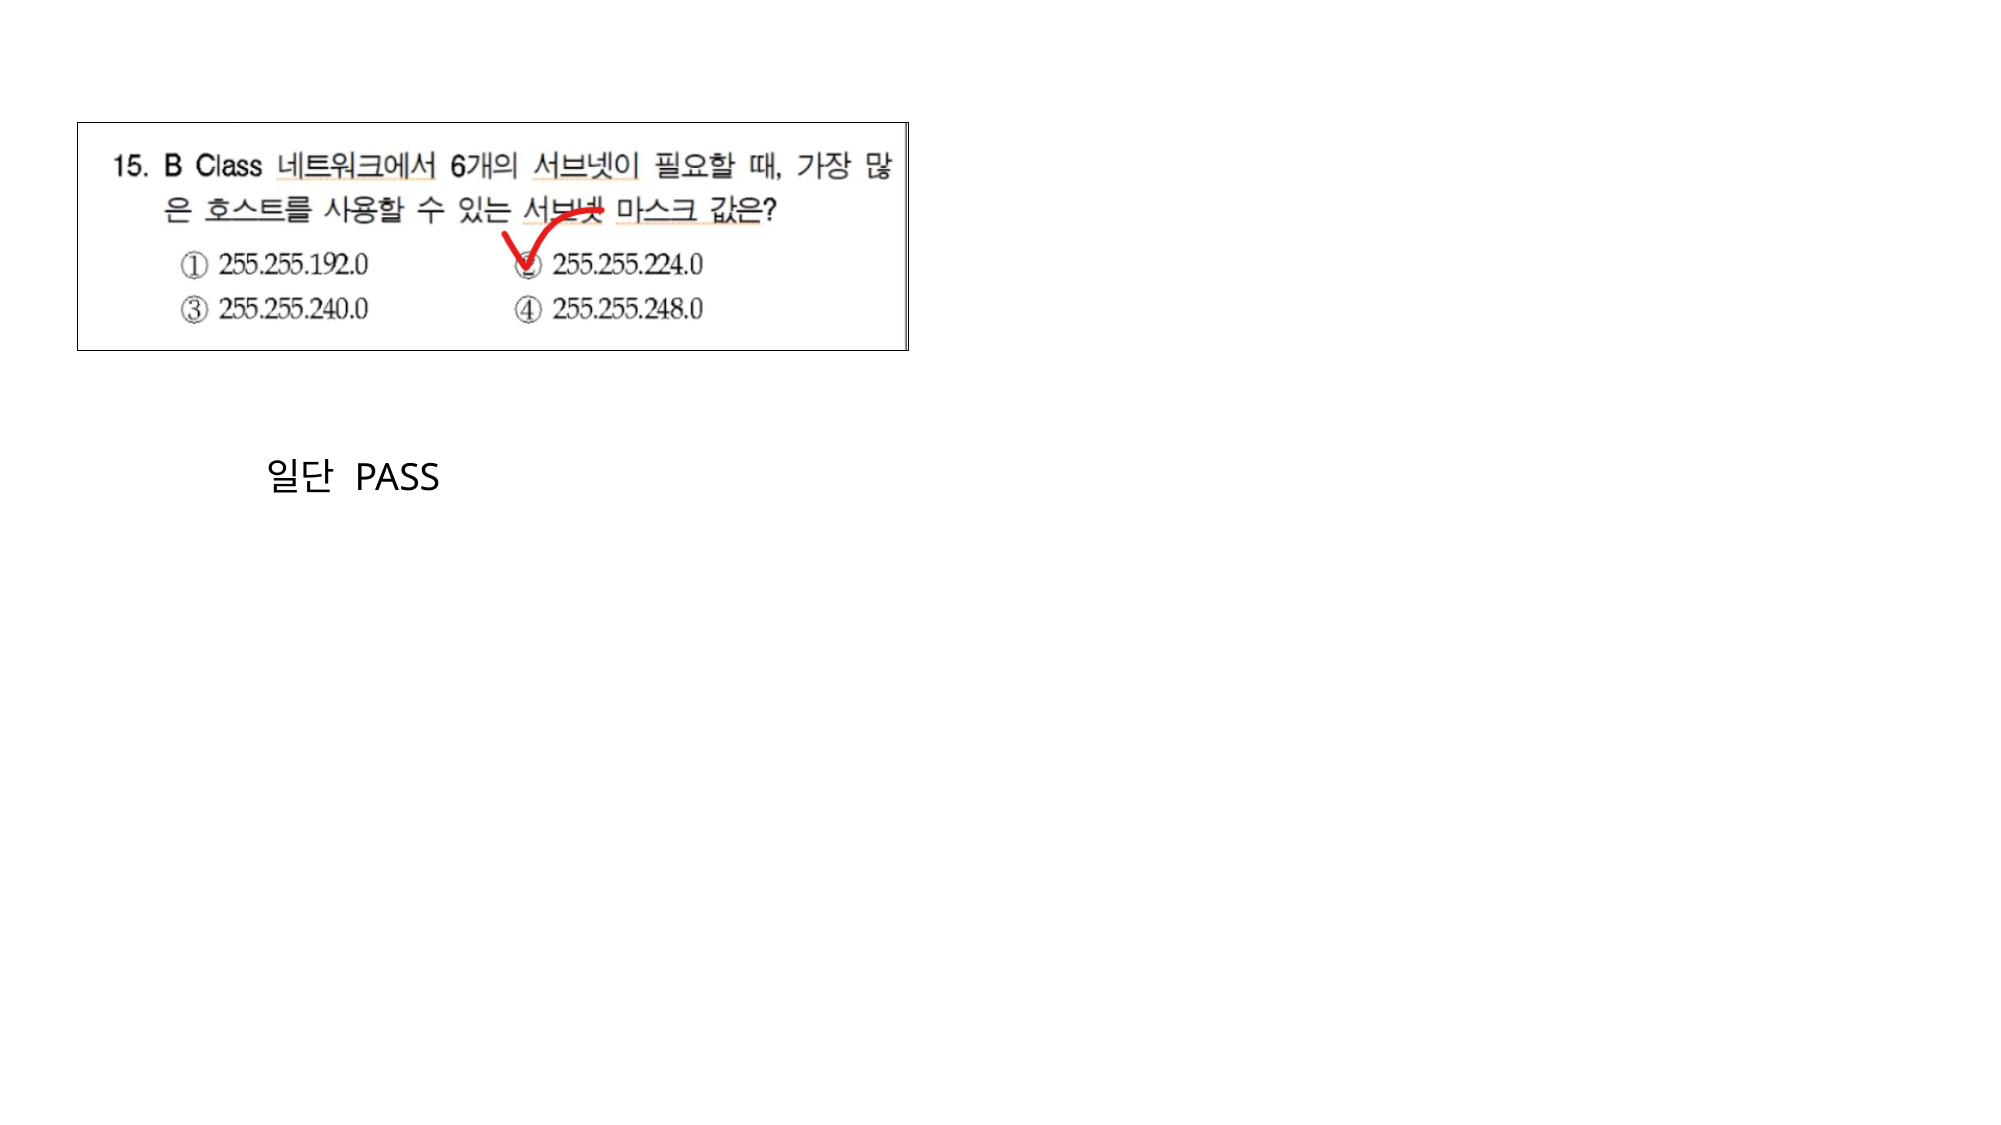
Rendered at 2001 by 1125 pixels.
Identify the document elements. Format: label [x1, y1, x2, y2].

text_box [77, 122, 909, 507]
